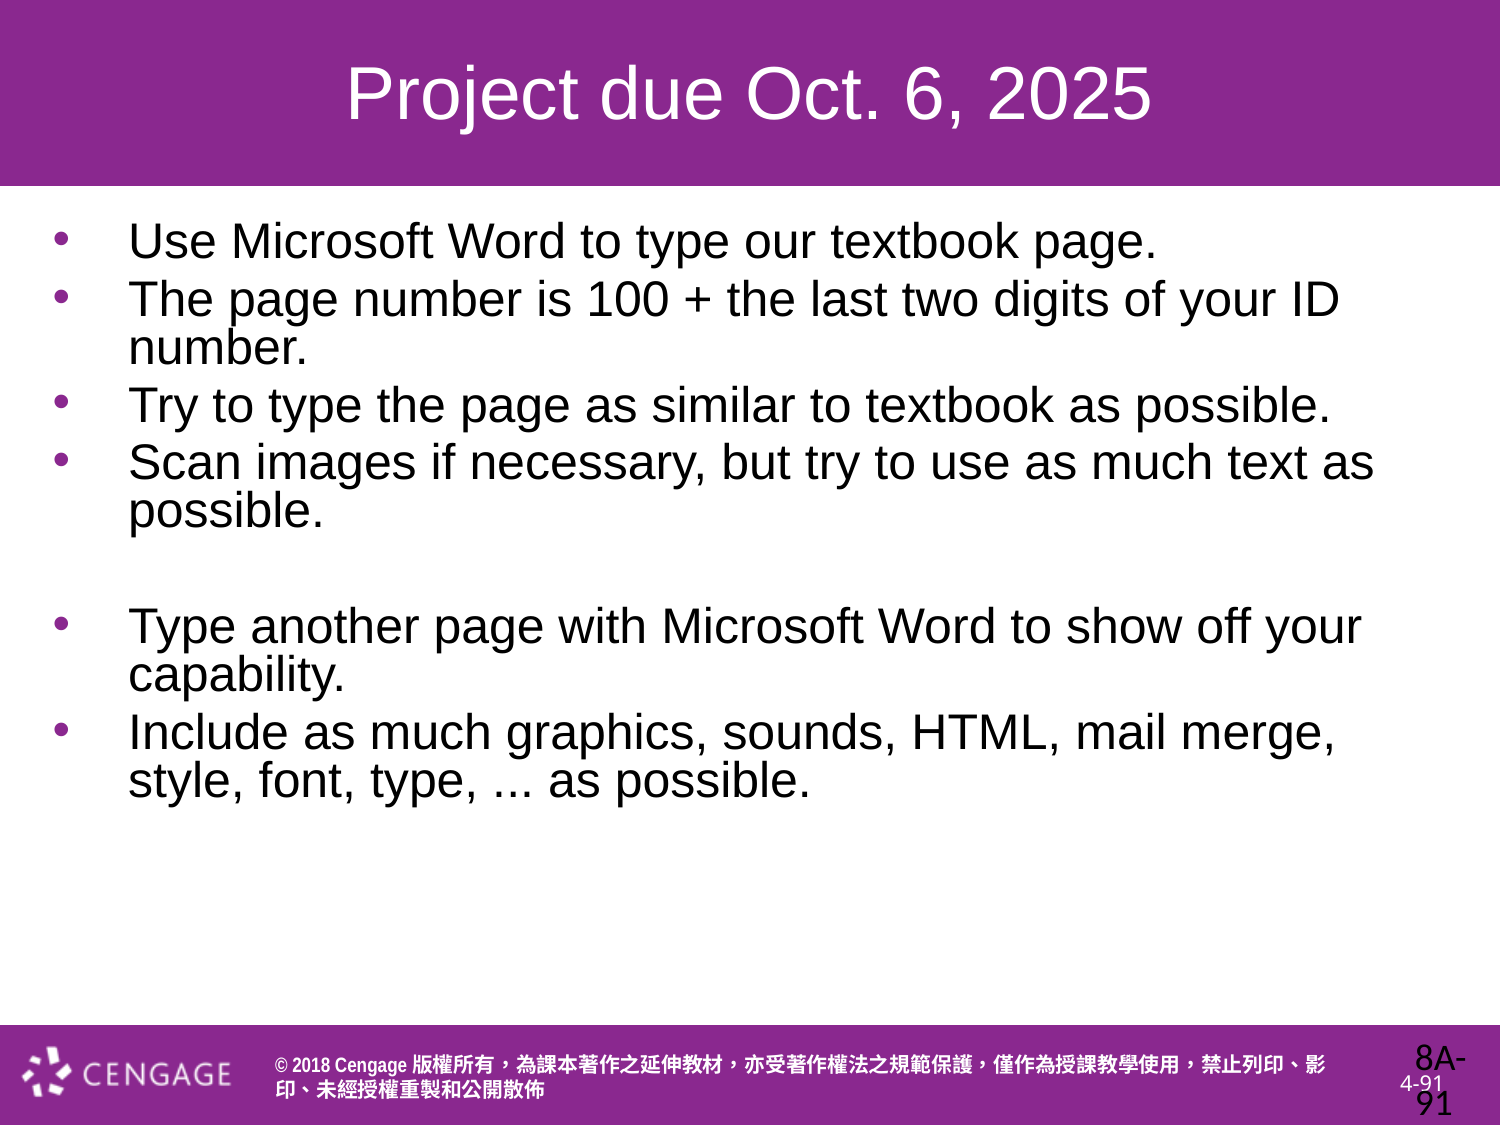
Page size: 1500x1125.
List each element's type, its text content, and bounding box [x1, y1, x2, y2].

title Project due Oct. 6, 2025 [75, 4, 1425, 175]
picture [12, 1037, 236, 1105]
list Use Microsoft Word to type our textbook page. The page number is 100 + the last two digits of your ID number. Try to type the page as similar to textbook as possible. Scan images if necessary, but try to use as much text as possible. Type another page with Microsoft Word to show off your capability. Include as much graphics, sounds, HTML, mail merge, style, font, type, ... as possible. [37, 212, 1475, 1005]
slide_number 8A-91 [1400, 1025, 1500, 1125]
